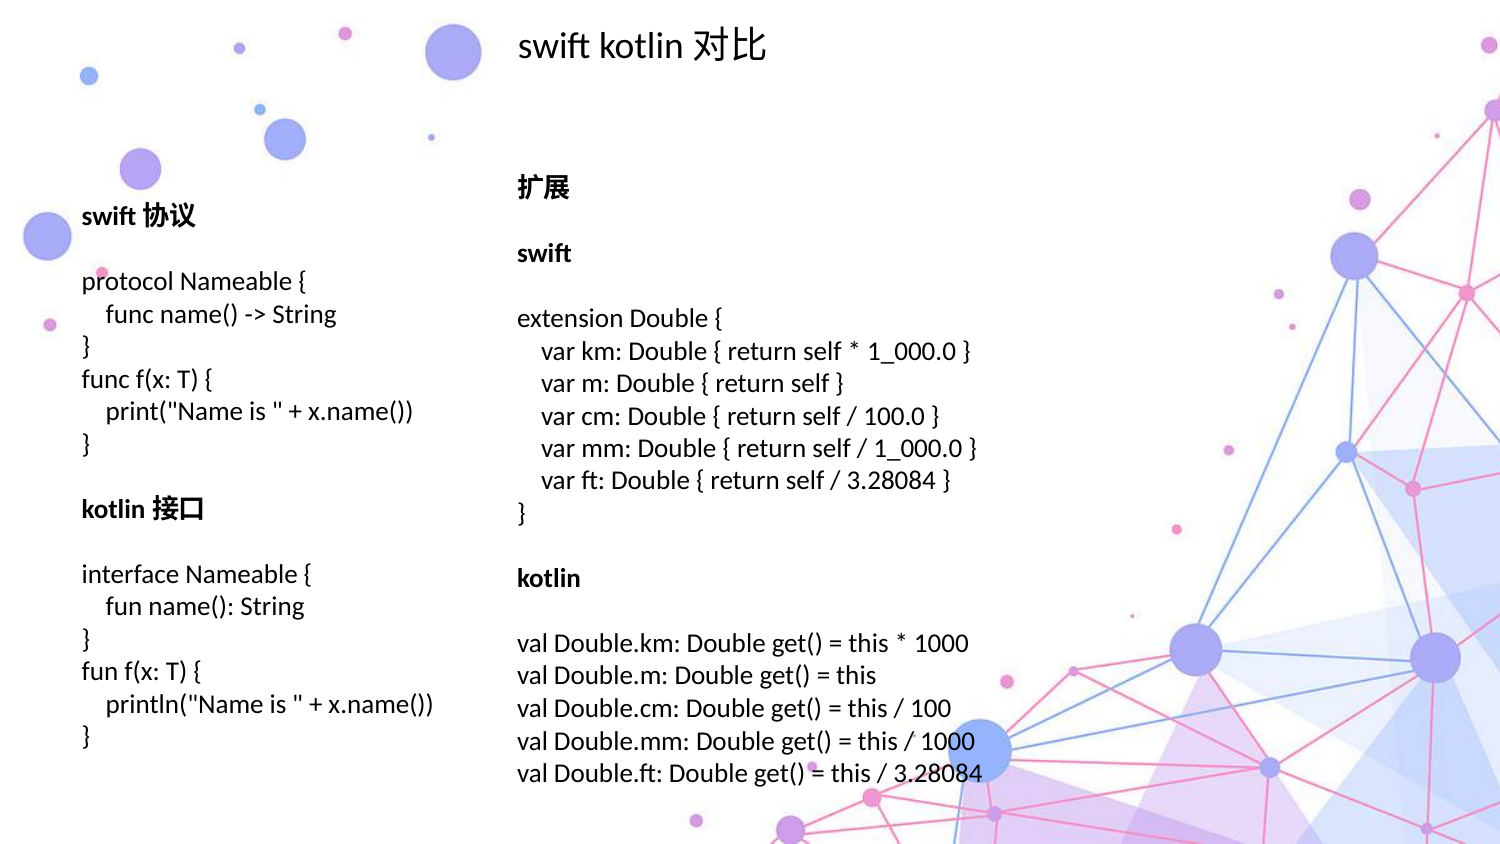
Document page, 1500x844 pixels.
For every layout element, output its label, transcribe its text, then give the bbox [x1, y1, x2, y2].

text_box 扩展 swift extension Double { var km: Double { return self * 1_000.0 } var m: Double { return self } var cm: Double { return self / 100.0 } var mm: Double { return self / 1_000.0 } var ft: Double { return self / 3.28084 } } kotlin val Double.km: Double get() = this * 1000 val Double.m: Double get() = this val Double.cm: Double get() = this / 100 val Double.mm: Double get() = this / 1000 val Double.ft: Double get() = this / 3.28084 [509, 163, 991, 796]
text_box swift kotlin对比 [510, 13, 776, 74]
text_box swift协议 protocol Nameable { func name() -> String } func f(x: T) { print("Name is " + x.name()) } kotlin接口 interface Nameable { fun name(): String } fun f(x: T) { println("Name is " + x.name()) } [74, 191, 442, 759]
picture [0, 0, 1500, 844]
